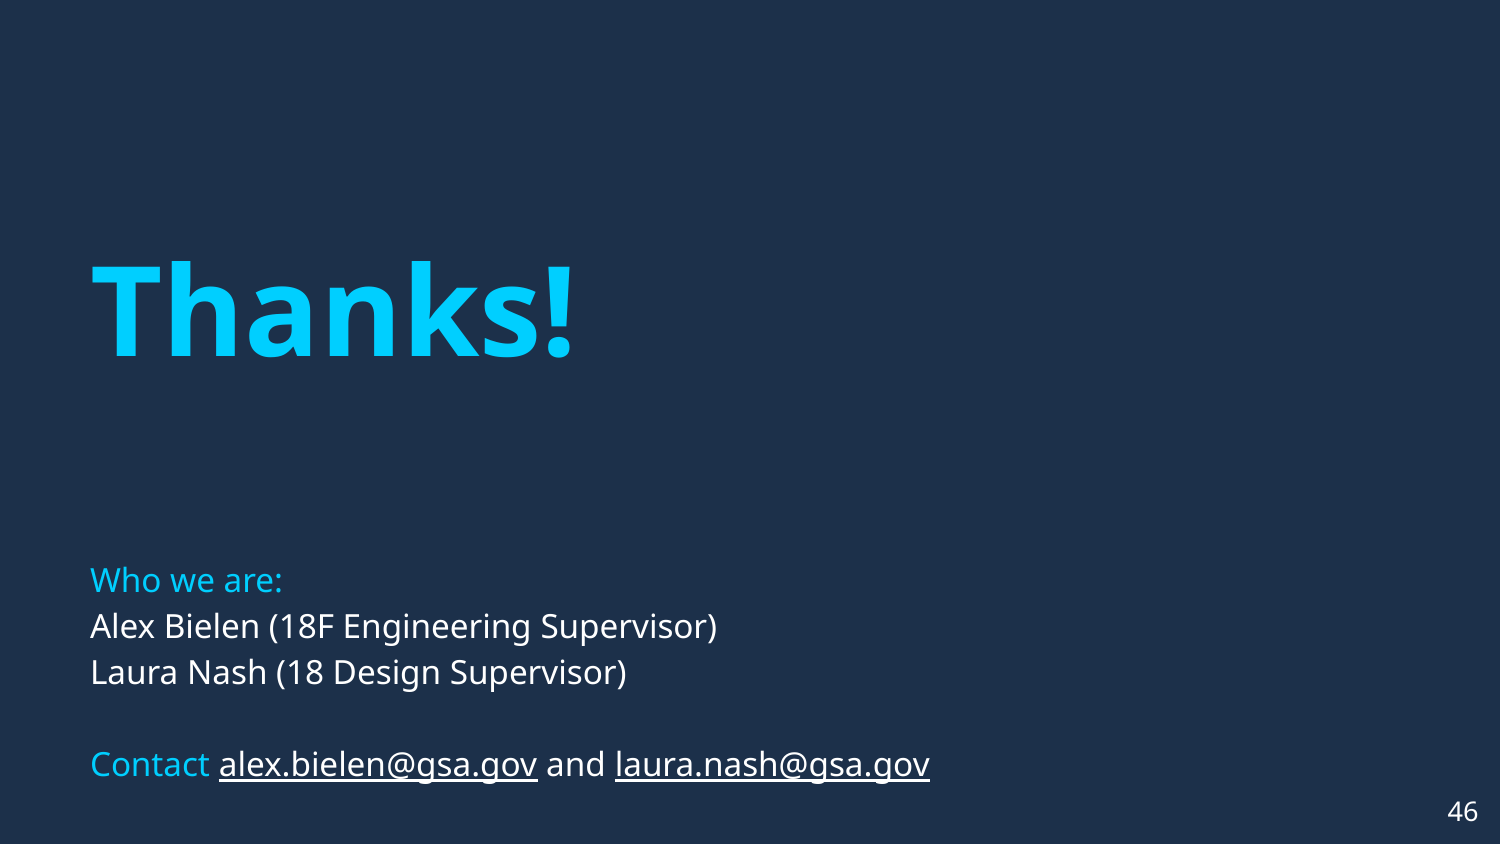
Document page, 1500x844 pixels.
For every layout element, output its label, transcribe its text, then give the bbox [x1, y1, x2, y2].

slide_number 46 [1403, 779, 1494, 844]
title Thanks! [75, 86, 1304, 527]
list Who we are: Alex Bielen (18F Engineering Supervisor) Laura Nash (18 Design Supervisor) Contact alex.bielen@gsa.gov and laura.nash@gsa.gov [75, 538, 1088, 757]
